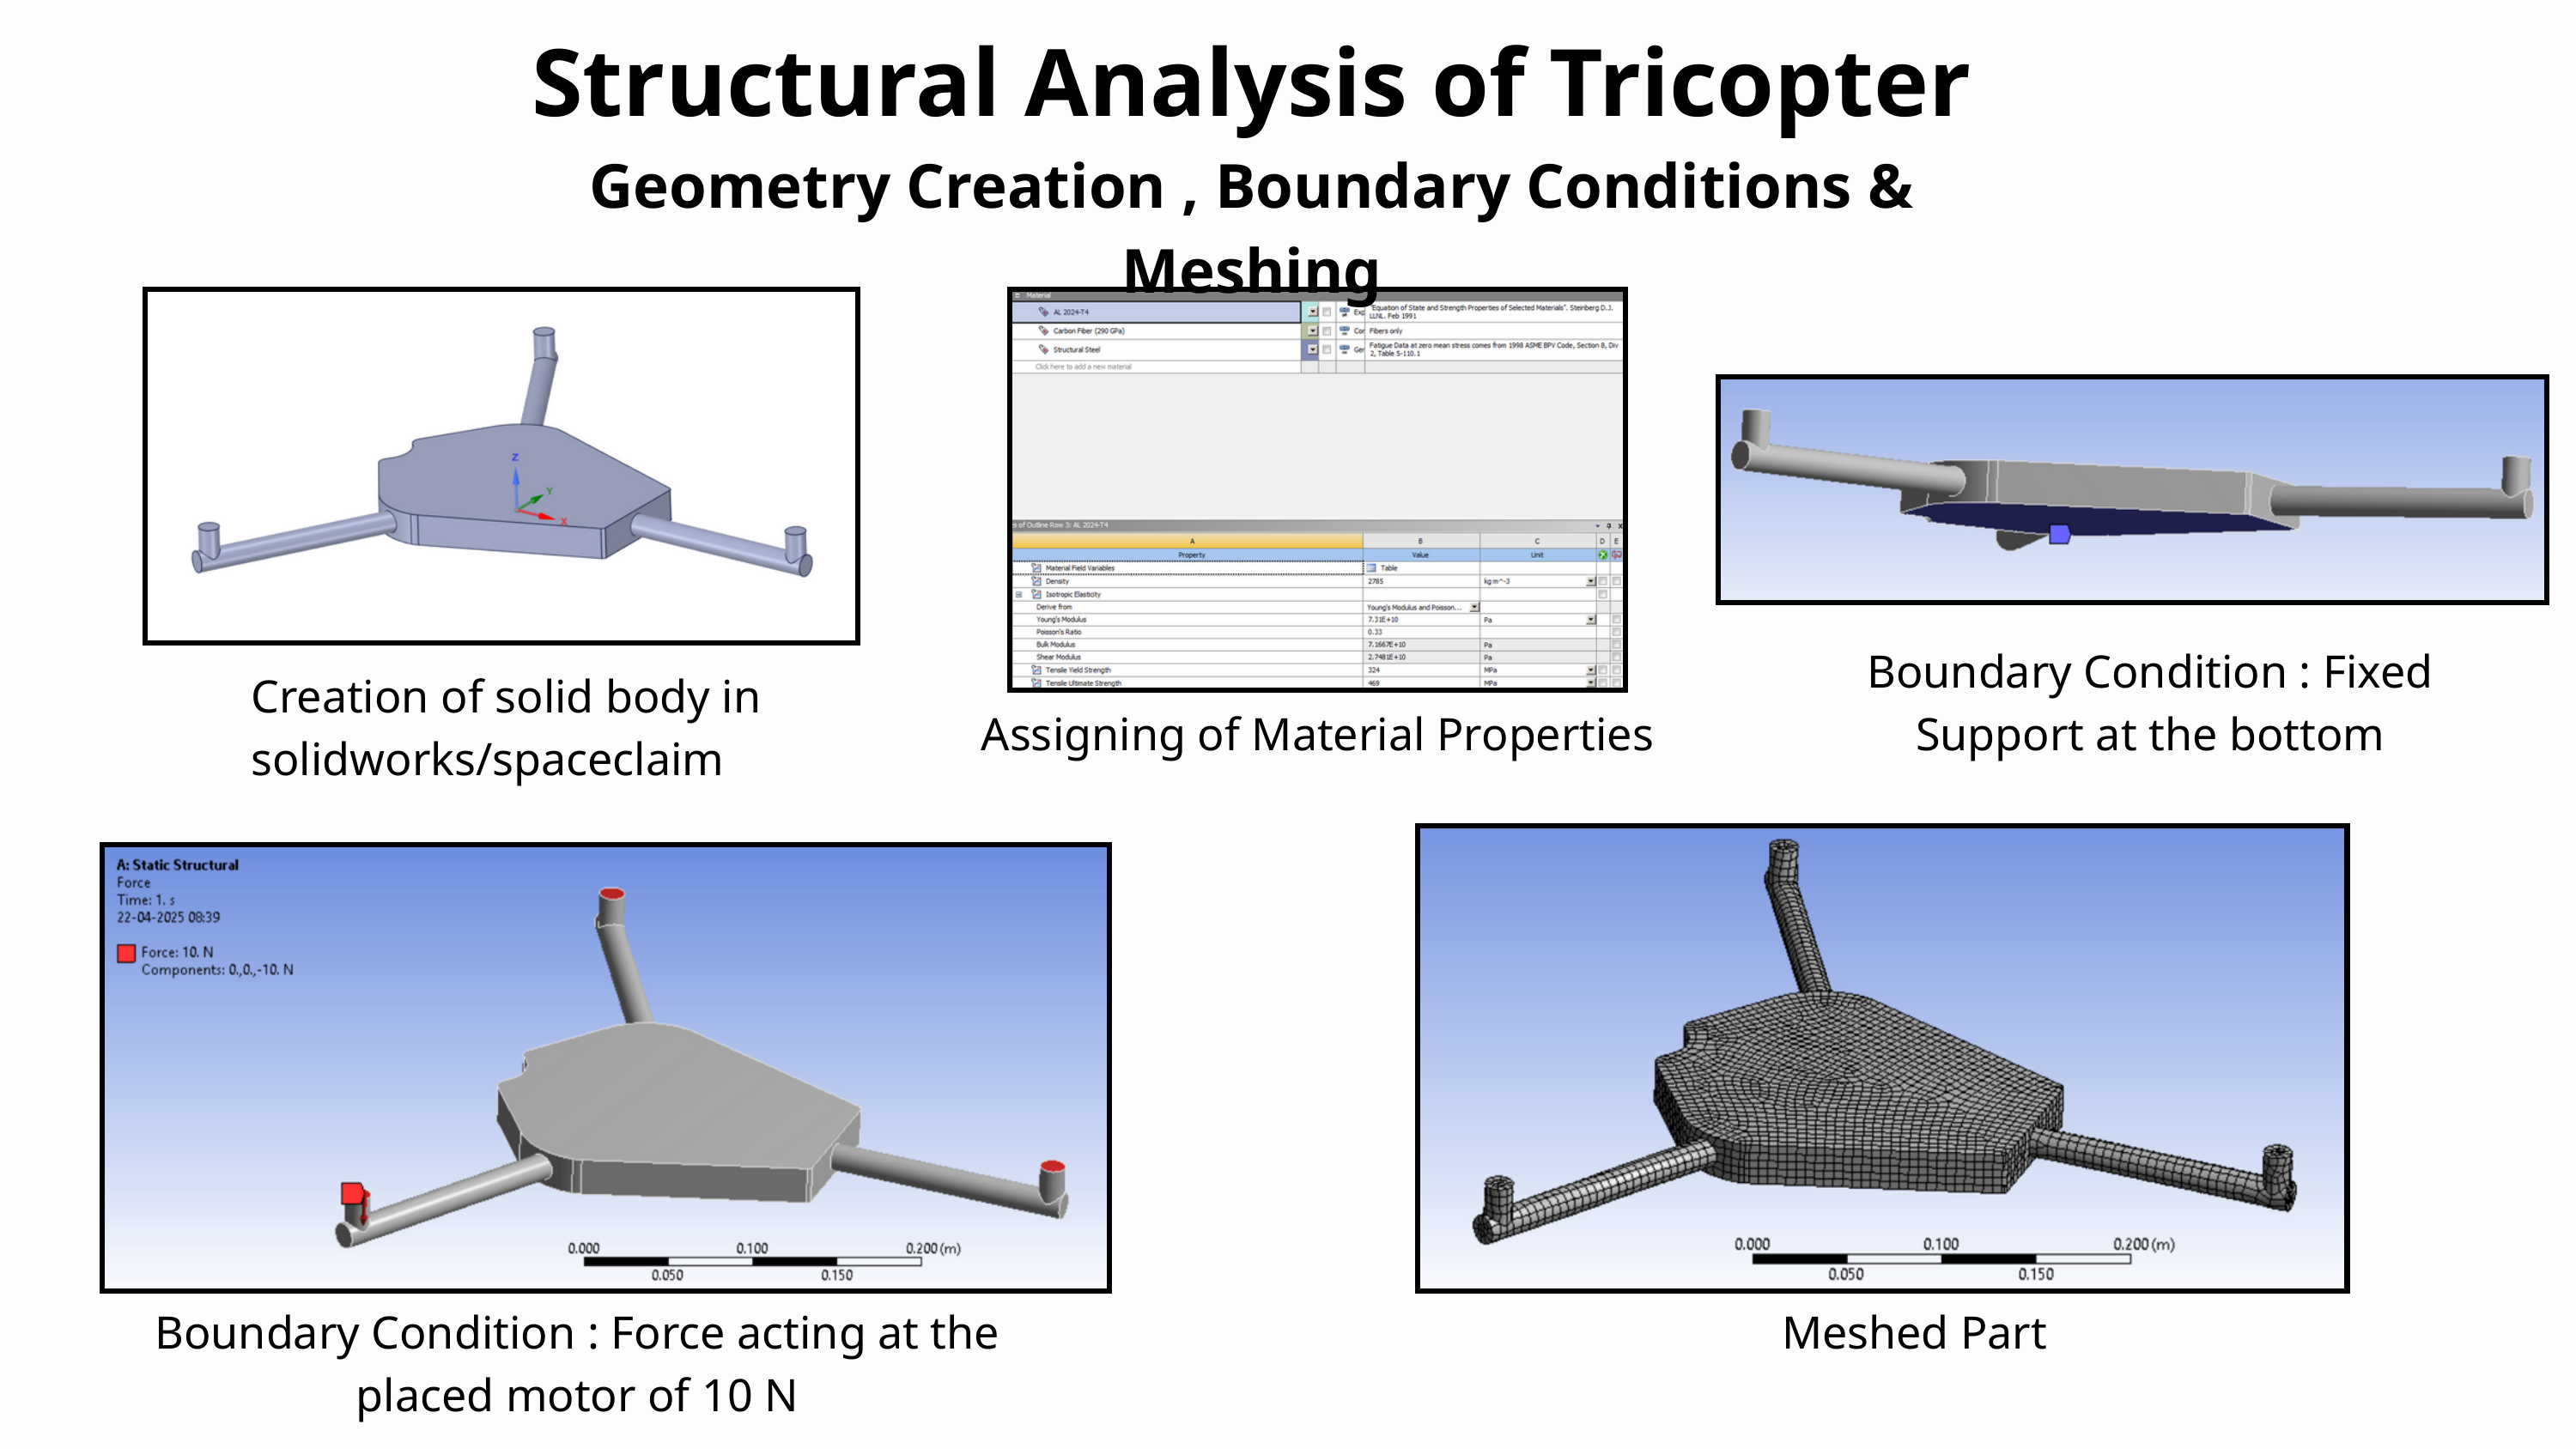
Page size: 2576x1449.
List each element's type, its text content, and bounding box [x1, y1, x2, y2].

text_box [1717, 376, 2548, 603]
text_box Meshed Part [1481, 1295, 2348, 1359]
text_box Assigning of Material Properties [962, 697, 1674, 761]
text_box Creation of solid body in solidworks/spaceclaim [251, 658, 790, 785]
text_box Boundary Condition : Force acting at the placed motor of 10 N [144, 1295, 1011, 1422]
text_box [1010, 306, 1626, 690]
text_box Structural Analysis of Tricopter [495, 4, 2009, 135]
text_box Boundary Condition : Fixed Support at the bottom [1794, 634, 2506, 761]
text_box [144, 288, 858, 643]
text_box [1418, 825, 2348, 1292]
text_box Geometry Creation , Boundary Conditions & Meshing [469, 135, 2035, 306]
text_box [102, 844, 1110, 1292]
